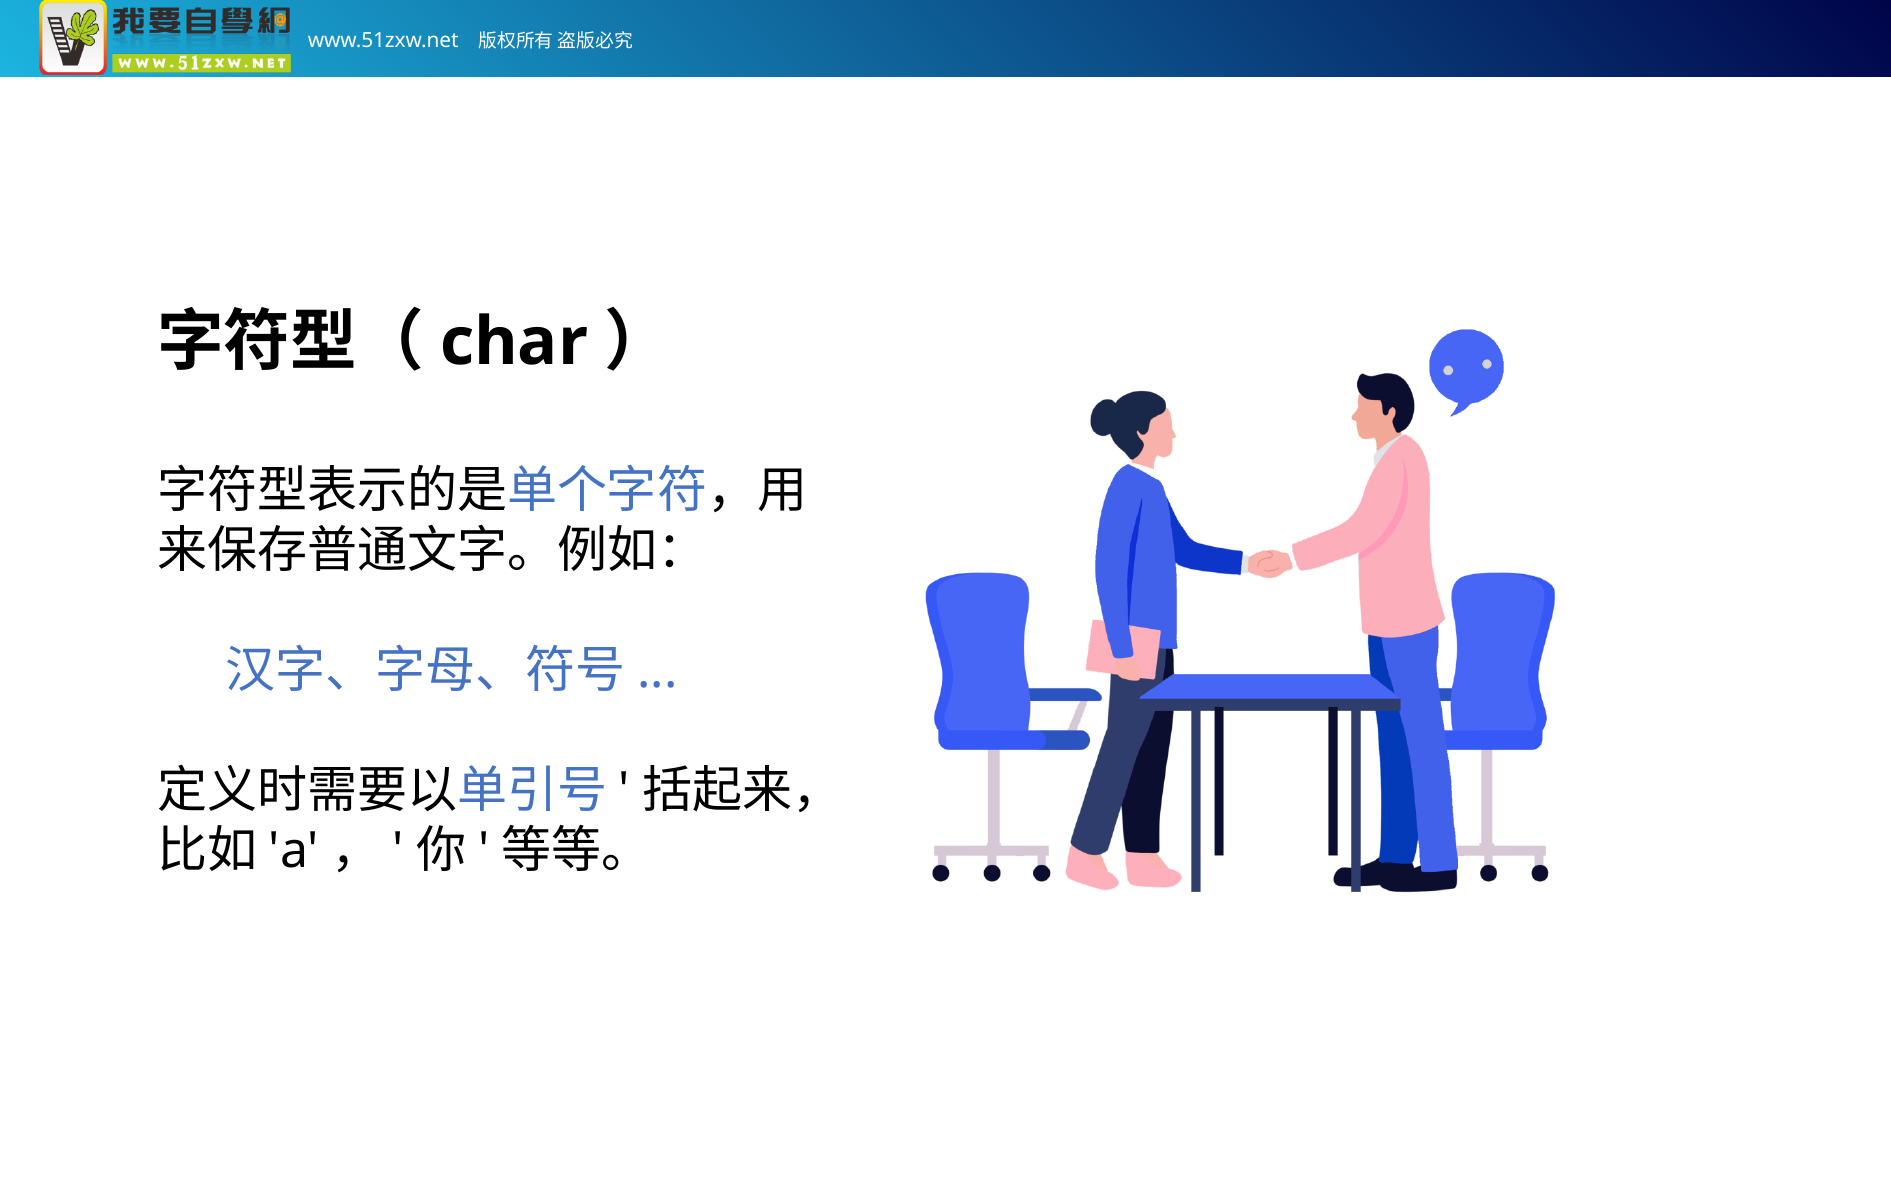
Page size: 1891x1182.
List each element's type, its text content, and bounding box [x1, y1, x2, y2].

picture [39, 0, 291, 75]
text_box www.51zxw.net 版权所有 盗版必究 [291, 11, 858, 59]
picture [857, 224, 1655, 1022]
text_box [0, 0, 1891, 78]
text_box 字符型（char） 字符型表示的是单个字符，用来保存普通文字。例如： 汉字、字母、符号... 定义时需要以单引号'括起来，比如'a'，'你'等等。 [142, 290, 857, 885]
